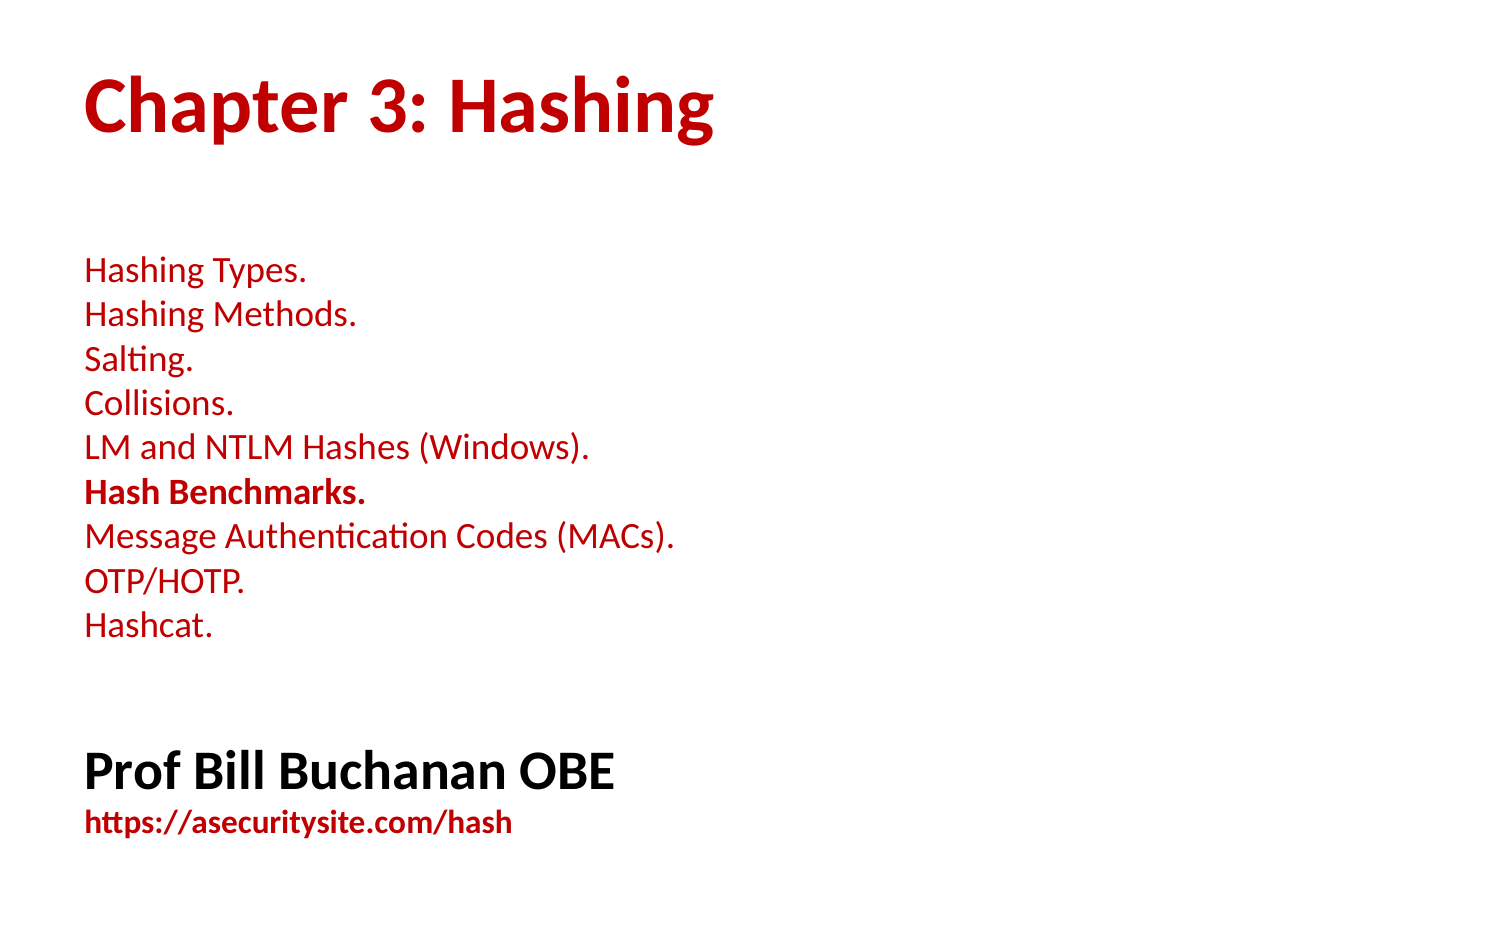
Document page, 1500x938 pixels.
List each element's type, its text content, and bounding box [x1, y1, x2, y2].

title Chapter 3: Hashing Hashing Types. Hashing Methods. Salting. Collisions. LM and NTLM Hashes (Windows). Hash Benchmarks. Message Authentication Codes (MACs). OTP/HOTP. Hashcat. Prof Bill Buchanan OBE https://asecuritysite.com/hash [76, 31, 952, 907]
